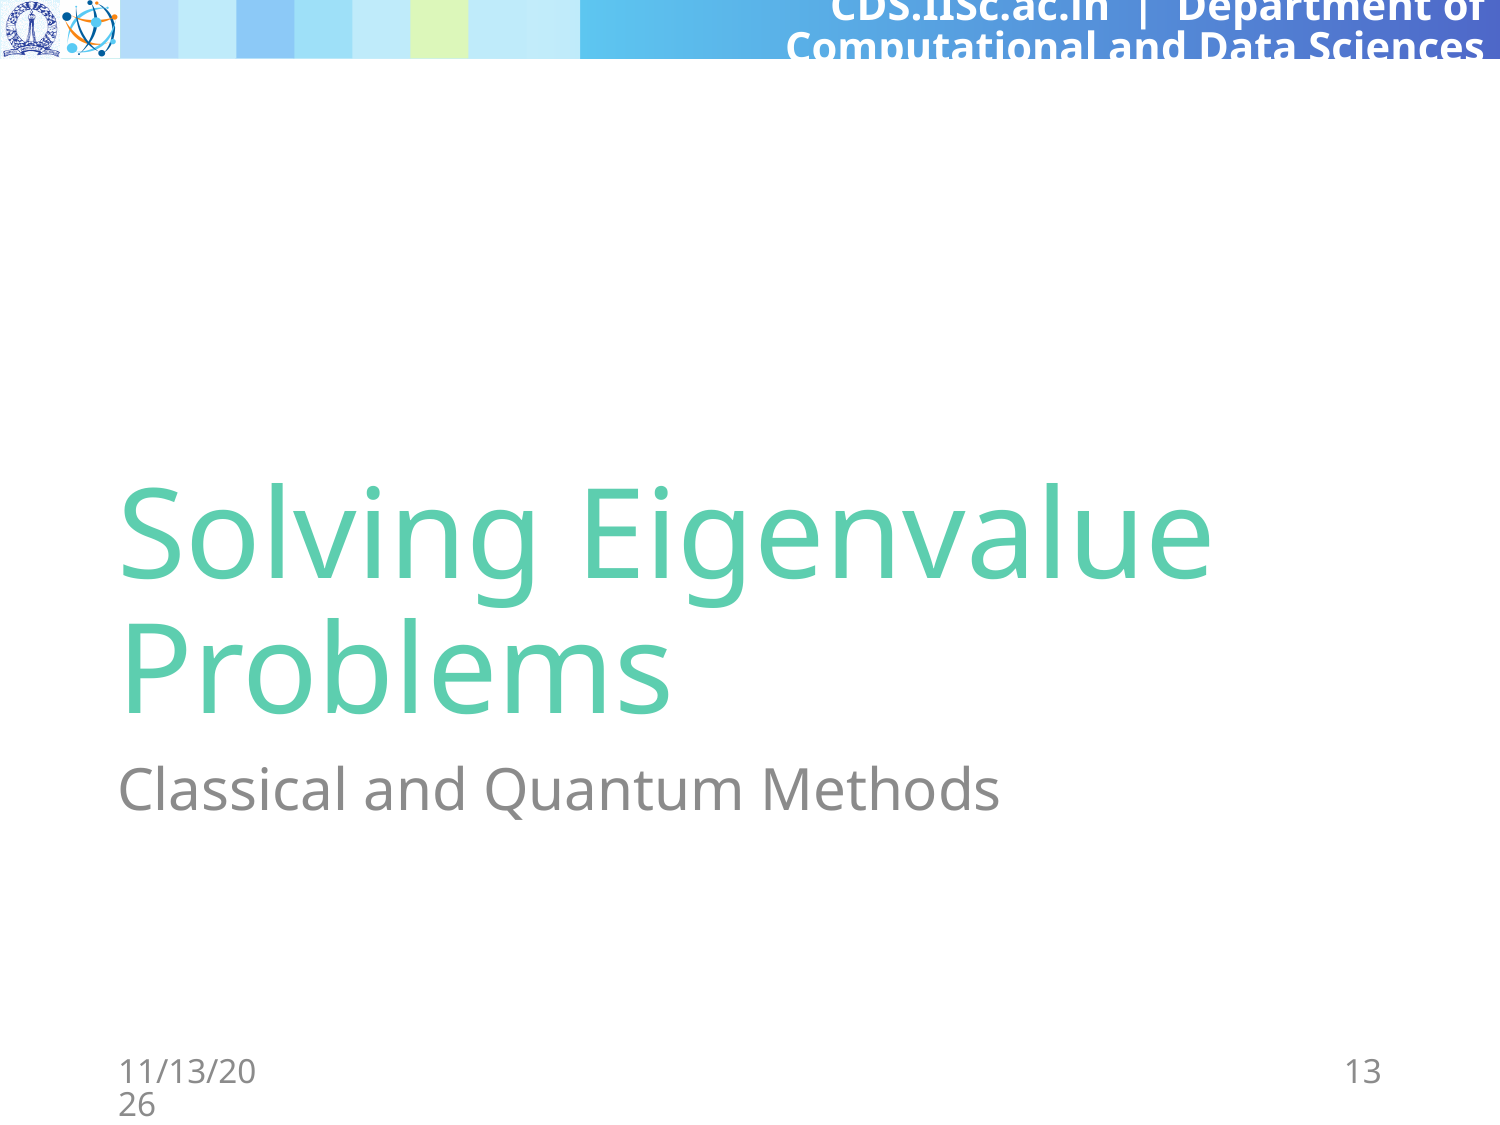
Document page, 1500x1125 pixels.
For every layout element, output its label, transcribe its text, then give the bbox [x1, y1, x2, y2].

picture [60, 0, 120, 58]
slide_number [103, 1042, 273, 1103]
slide_number 13 [1248, 1042, 1397, 1103]
list Classical and Quantum Methods [102, 752, 1397, 999]
title Solving Eigenvalue Problems [102, 280, 1397, 749]
